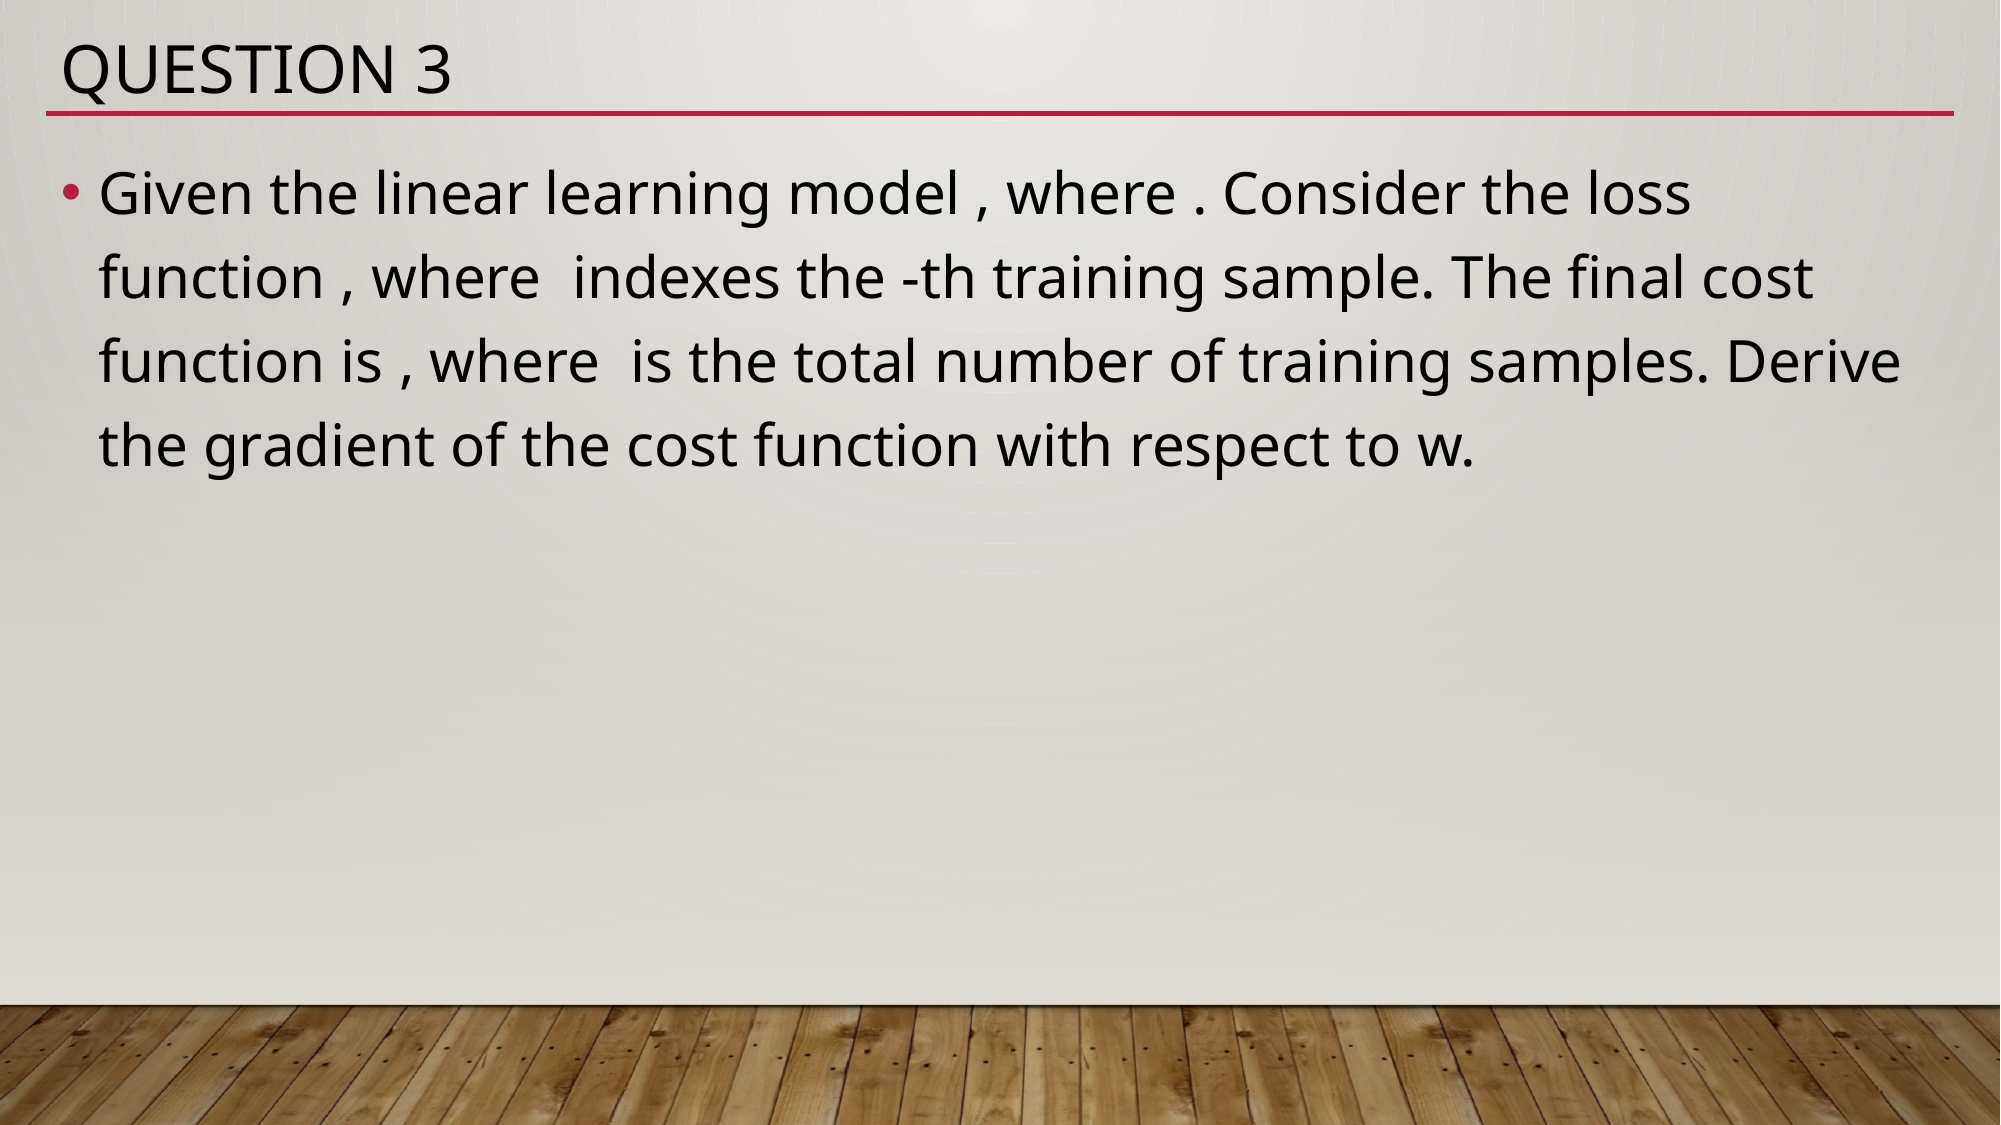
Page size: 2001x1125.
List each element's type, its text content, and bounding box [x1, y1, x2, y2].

picture [0, 1005, 2000, 1125]
title Question 3 [45, 28, 1954, 201]
